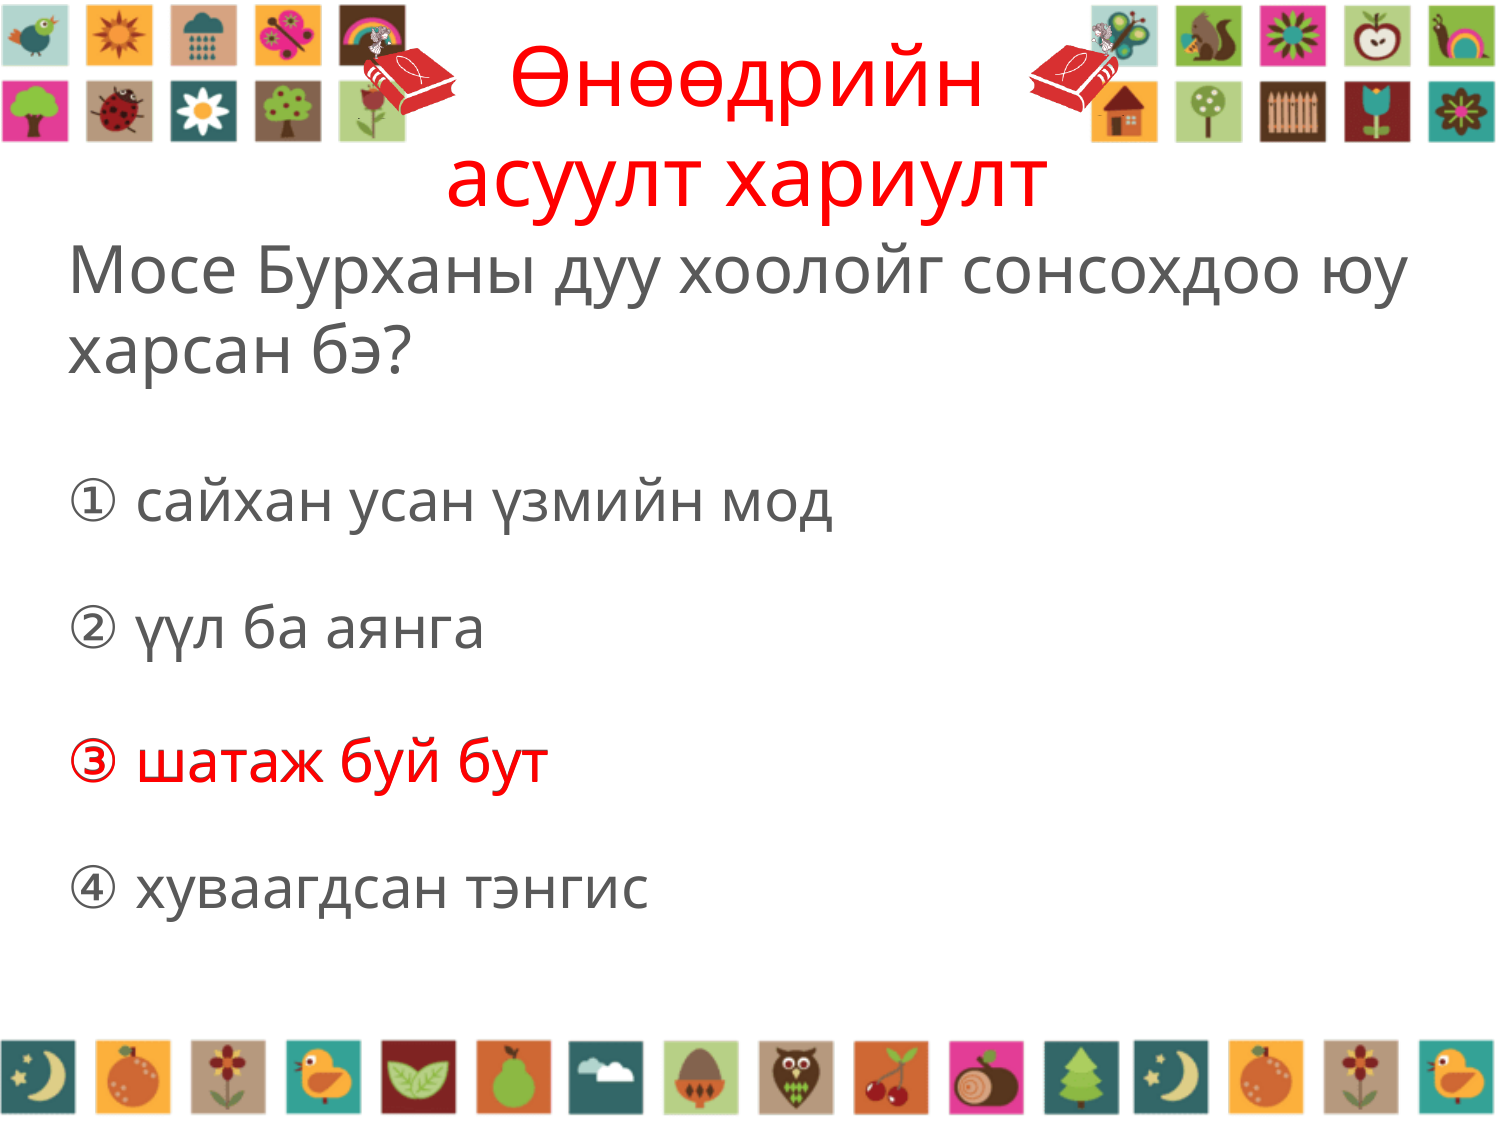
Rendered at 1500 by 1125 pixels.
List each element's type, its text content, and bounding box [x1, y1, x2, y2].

text_box ② үүл ба аянга [53, 582, 1436, 668]
text_box ④ хуваагдсан тэнгис [53, 842, 1483, 928]
text_box Өнөөдрийн асуулт хариулт [414, 16, 1080, 219]
picture [996, 3, 1500, 150]
text_box ③ шатаж буй бут [53, 716, 1483, 802]
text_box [0, 1028, 1500, 1118]
picture [0, 3, 489, 150]
text_box Мосе Бурханы дуу хоолойг сонсохдоо юу харсан бэ? [53, 219, 1436, 395]
text_box ① сайхан усан үзмийн мод [53, 456, 1436, 541]
